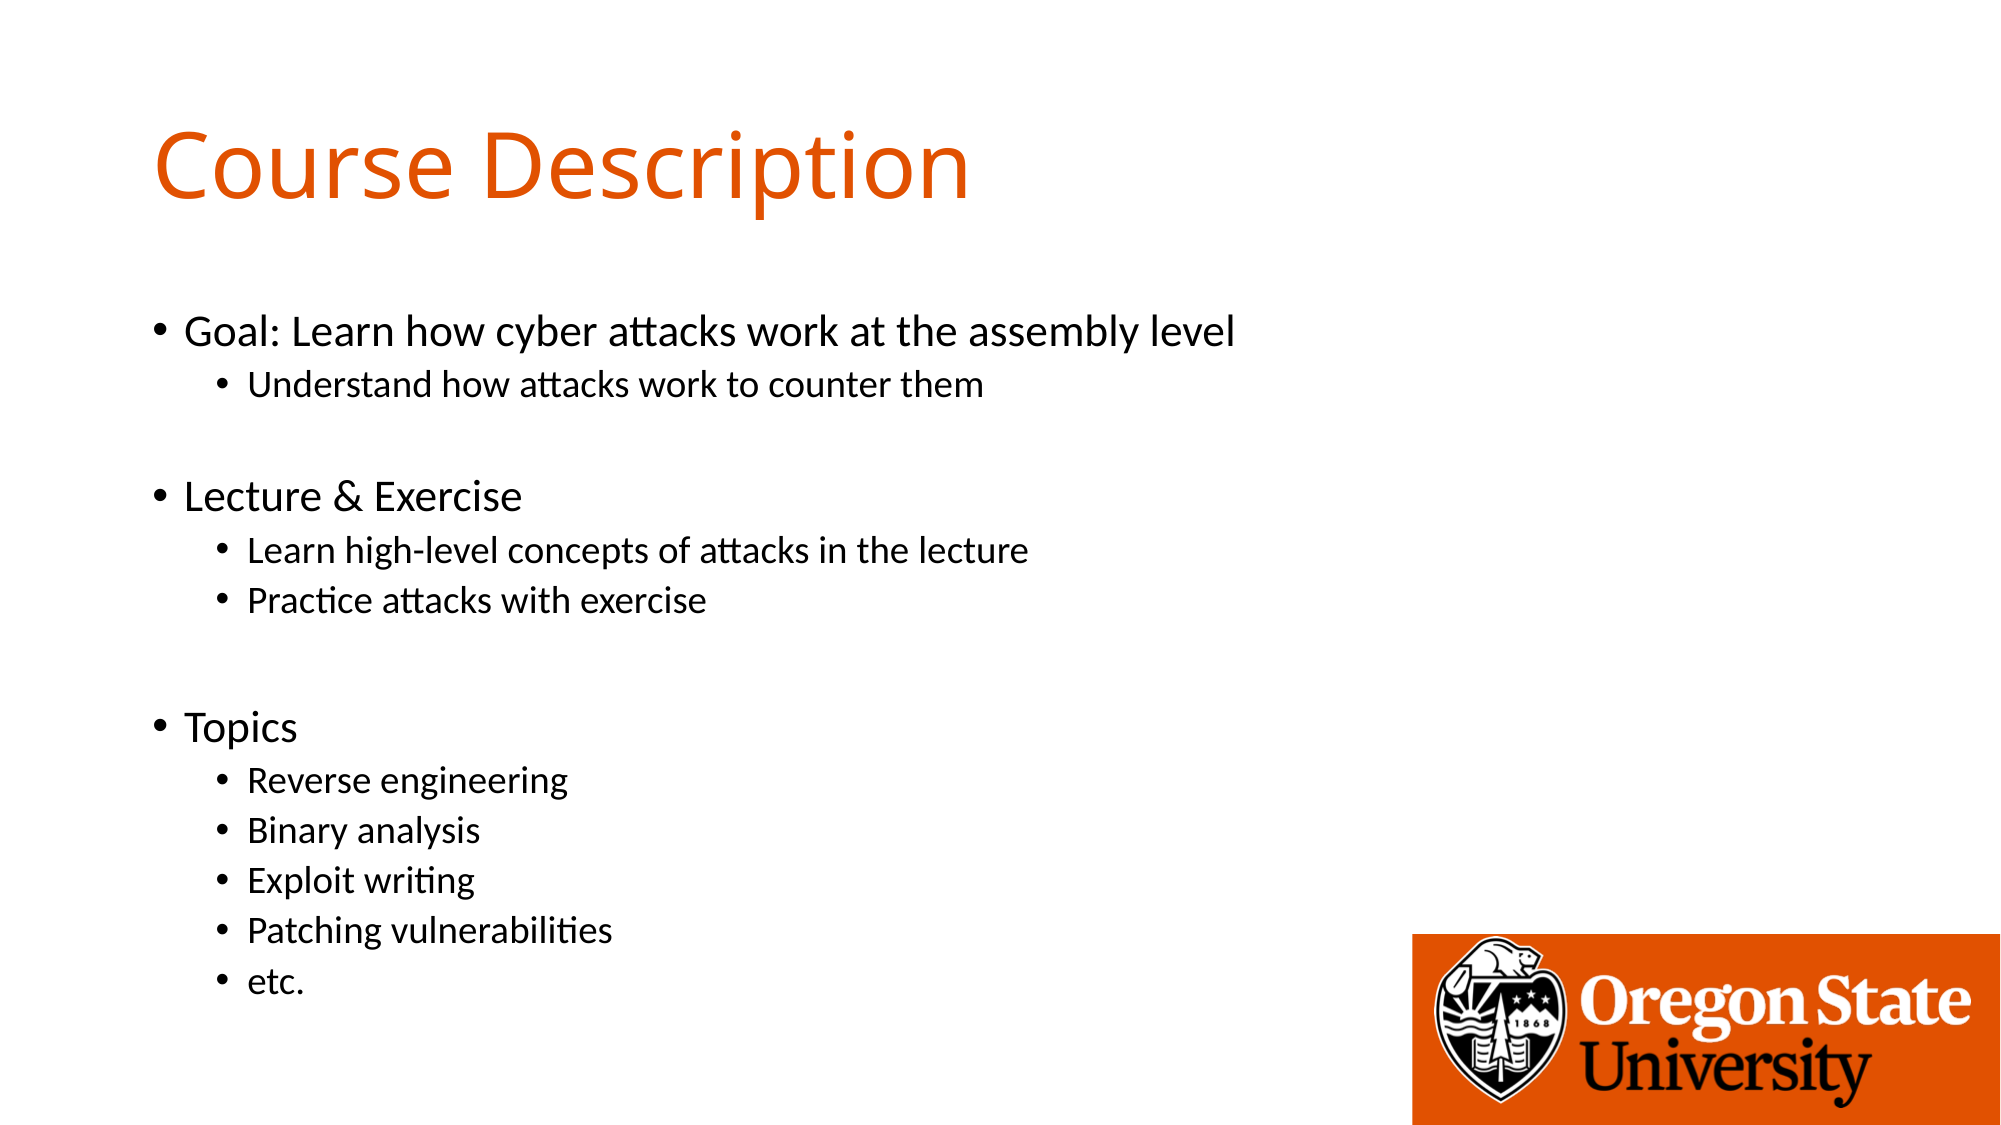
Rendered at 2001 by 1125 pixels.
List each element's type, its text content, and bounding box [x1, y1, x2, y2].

picture [1434, 936, 1971, 1108]
list Goal: Learn how cyber attacks work at the assembly level Understand how attacks work to counter them Lecture & Exercise Learn high-level concepts of attacks in the lecture Practice attacks with exercise Topics Reverse engineering Binary analysis Exploit writing Patching vulnerabilities etc. [137, 299, 1863, 1014]
title Course Description [137, 59, 1863, 278]
